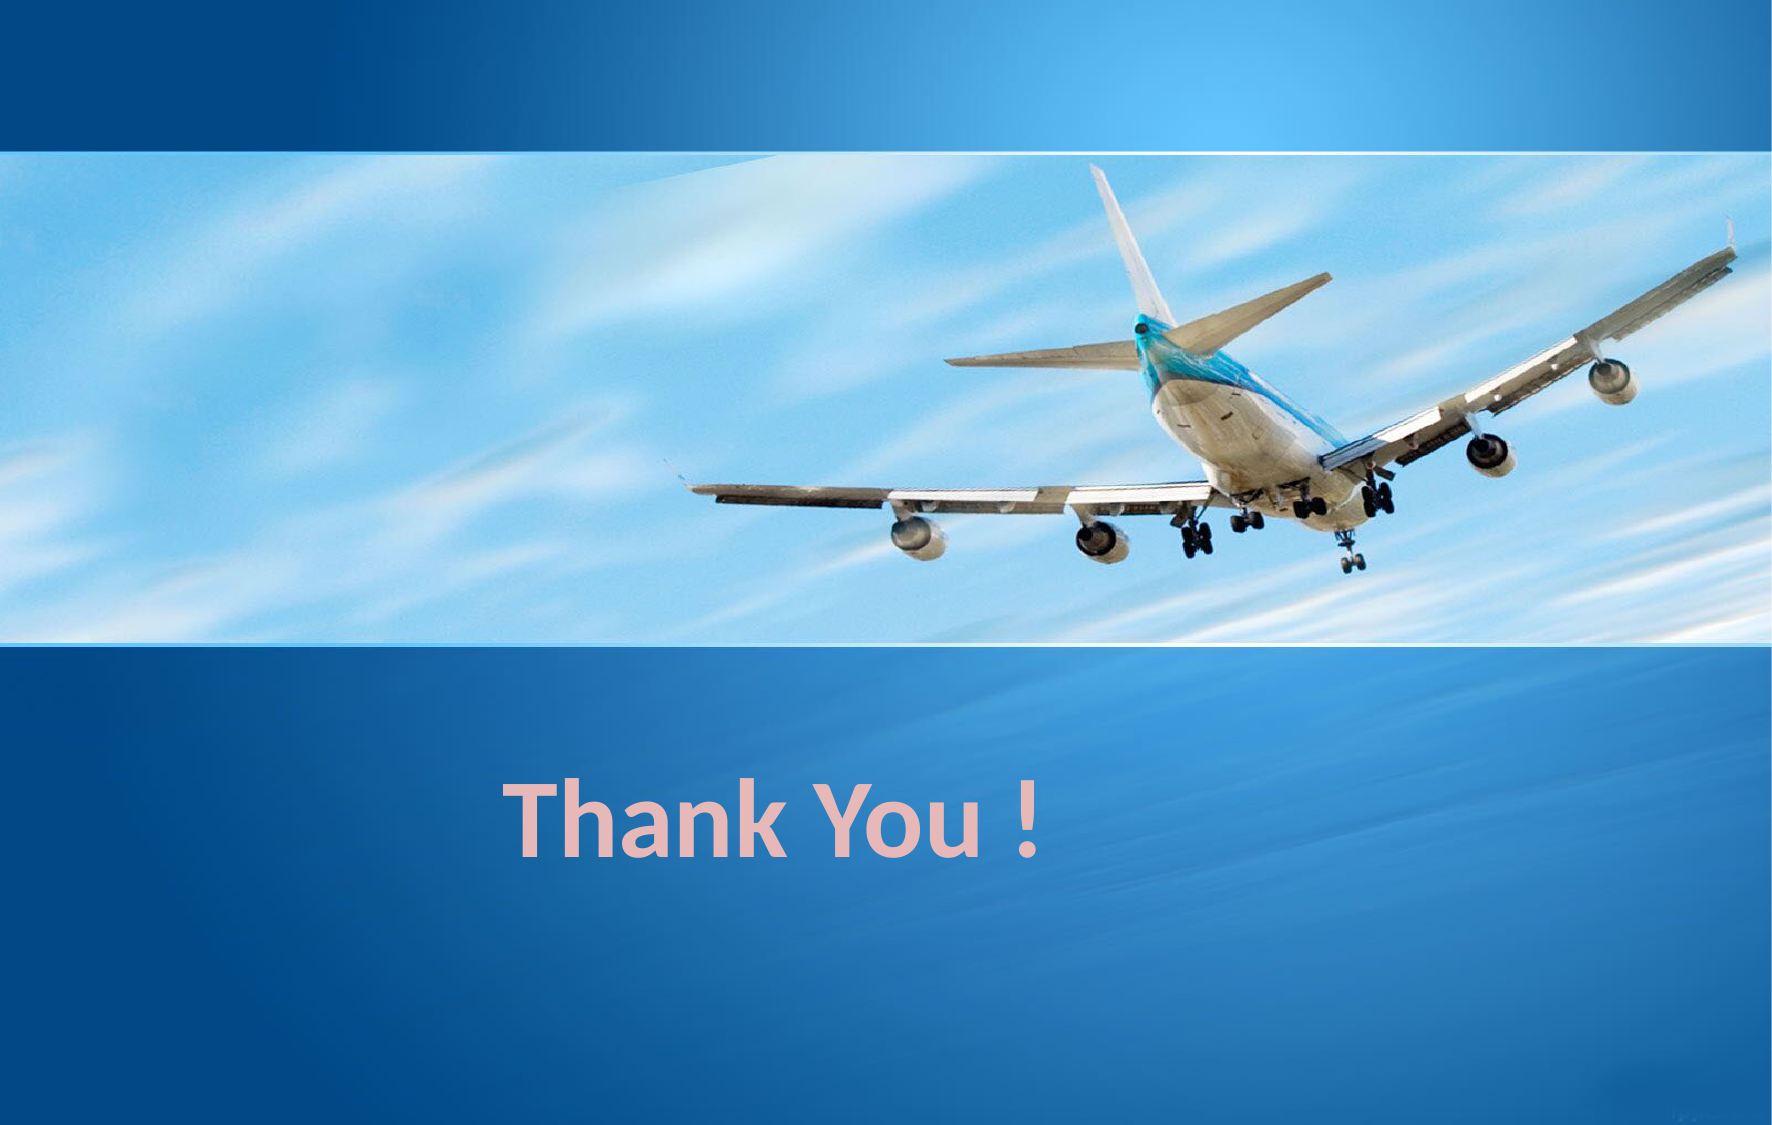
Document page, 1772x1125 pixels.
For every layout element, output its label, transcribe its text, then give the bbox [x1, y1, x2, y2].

picture [0, 0, 1772, 1125]
text_box Thank You ! [487, 737, 1062, 888]
